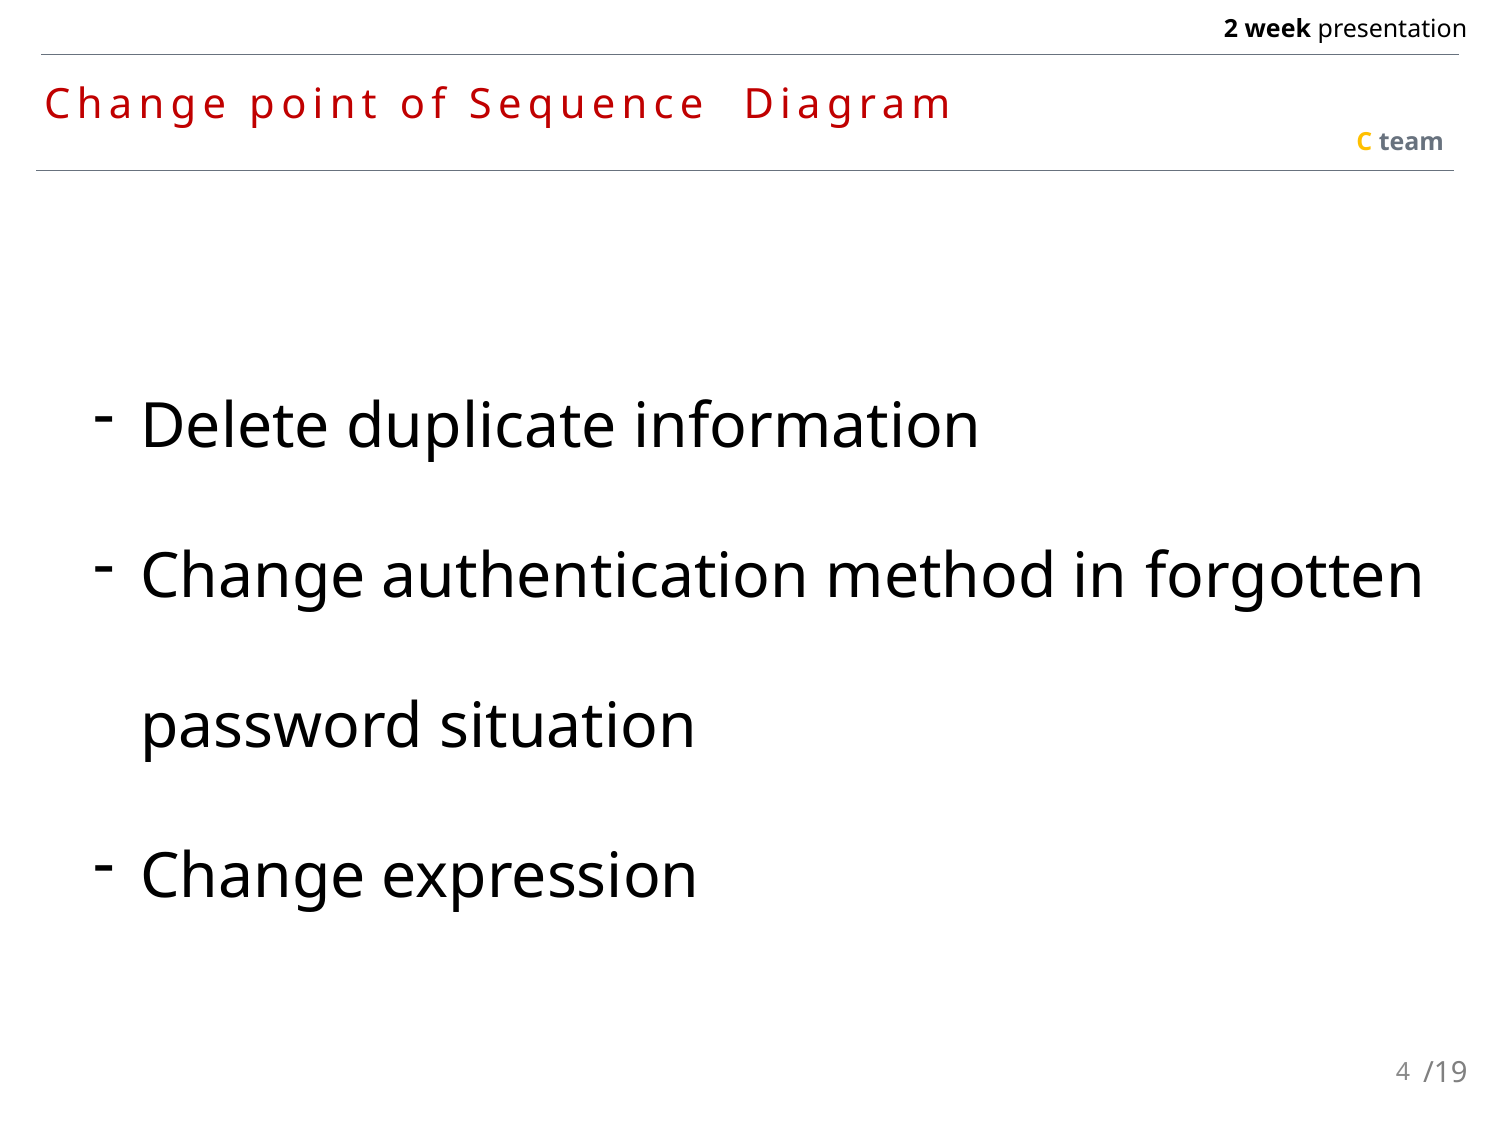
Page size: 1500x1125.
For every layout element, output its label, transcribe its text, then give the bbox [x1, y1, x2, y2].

slide_number 4 [1074, 1042, 1425, 1103]
text_box /19 [1408, 1046, 1500, 1096]
text_box C team [1151, 123, 1459, 163]
text_box Delete duplicate information Change authentication method in forgotten password situation Change expression [78, 302, 1499, 917]
text_box Change point of Sequence Diagram [29, 75, 1187, 136]
